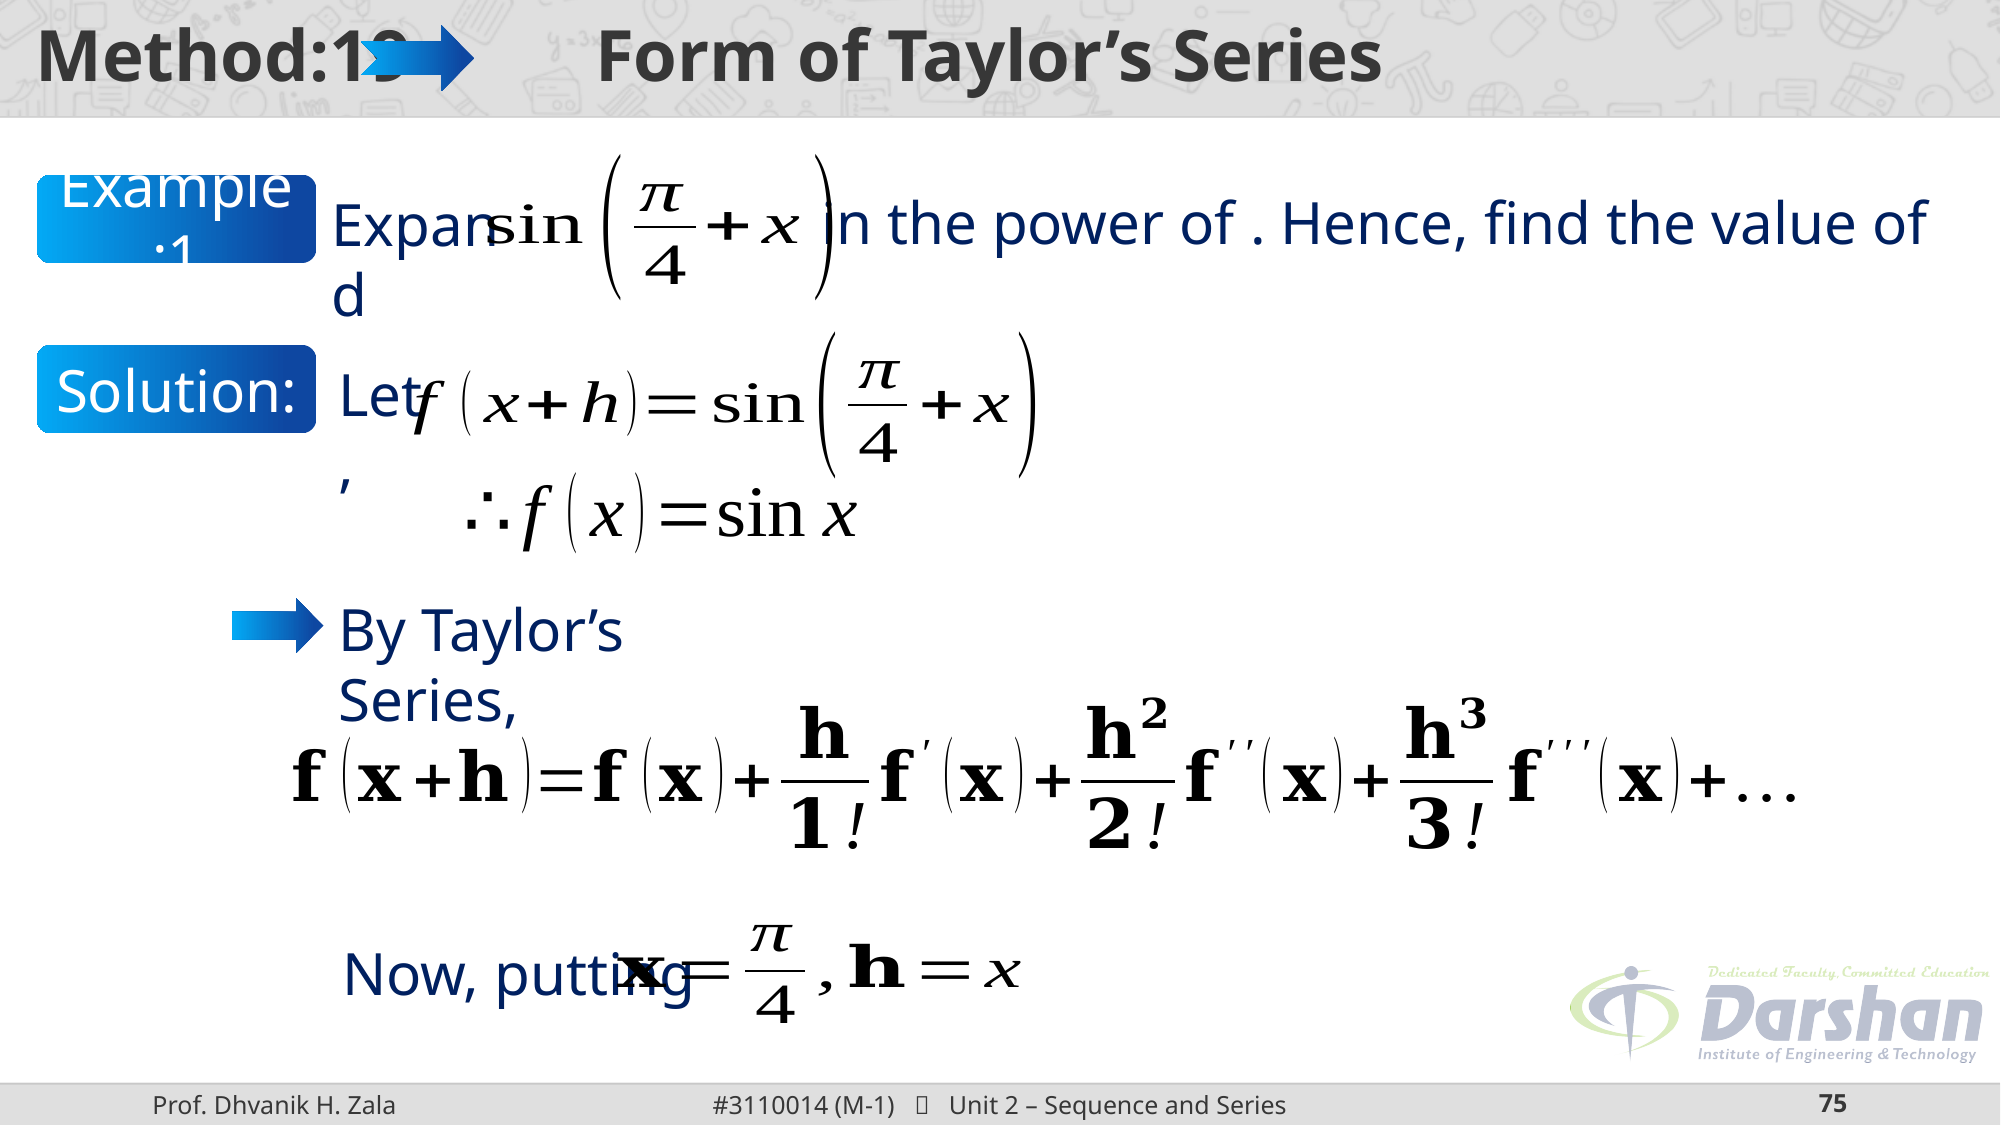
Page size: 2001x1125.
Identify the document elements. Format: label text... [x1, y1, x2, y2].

text_box Solution: [36, 344, 317, 434]
text_box [361, 25, 475, 92]
text_box [232, 598, 324, 654]
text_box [326, 901, 1025, 1047]
text_box Expand [316, 180, 527, 258]
text_box Example:1 [36, 174, 316, 264]
text_box By Taylor’s Series, [323, 585, 776, 672]
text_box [323, 329, 1046, 499]
